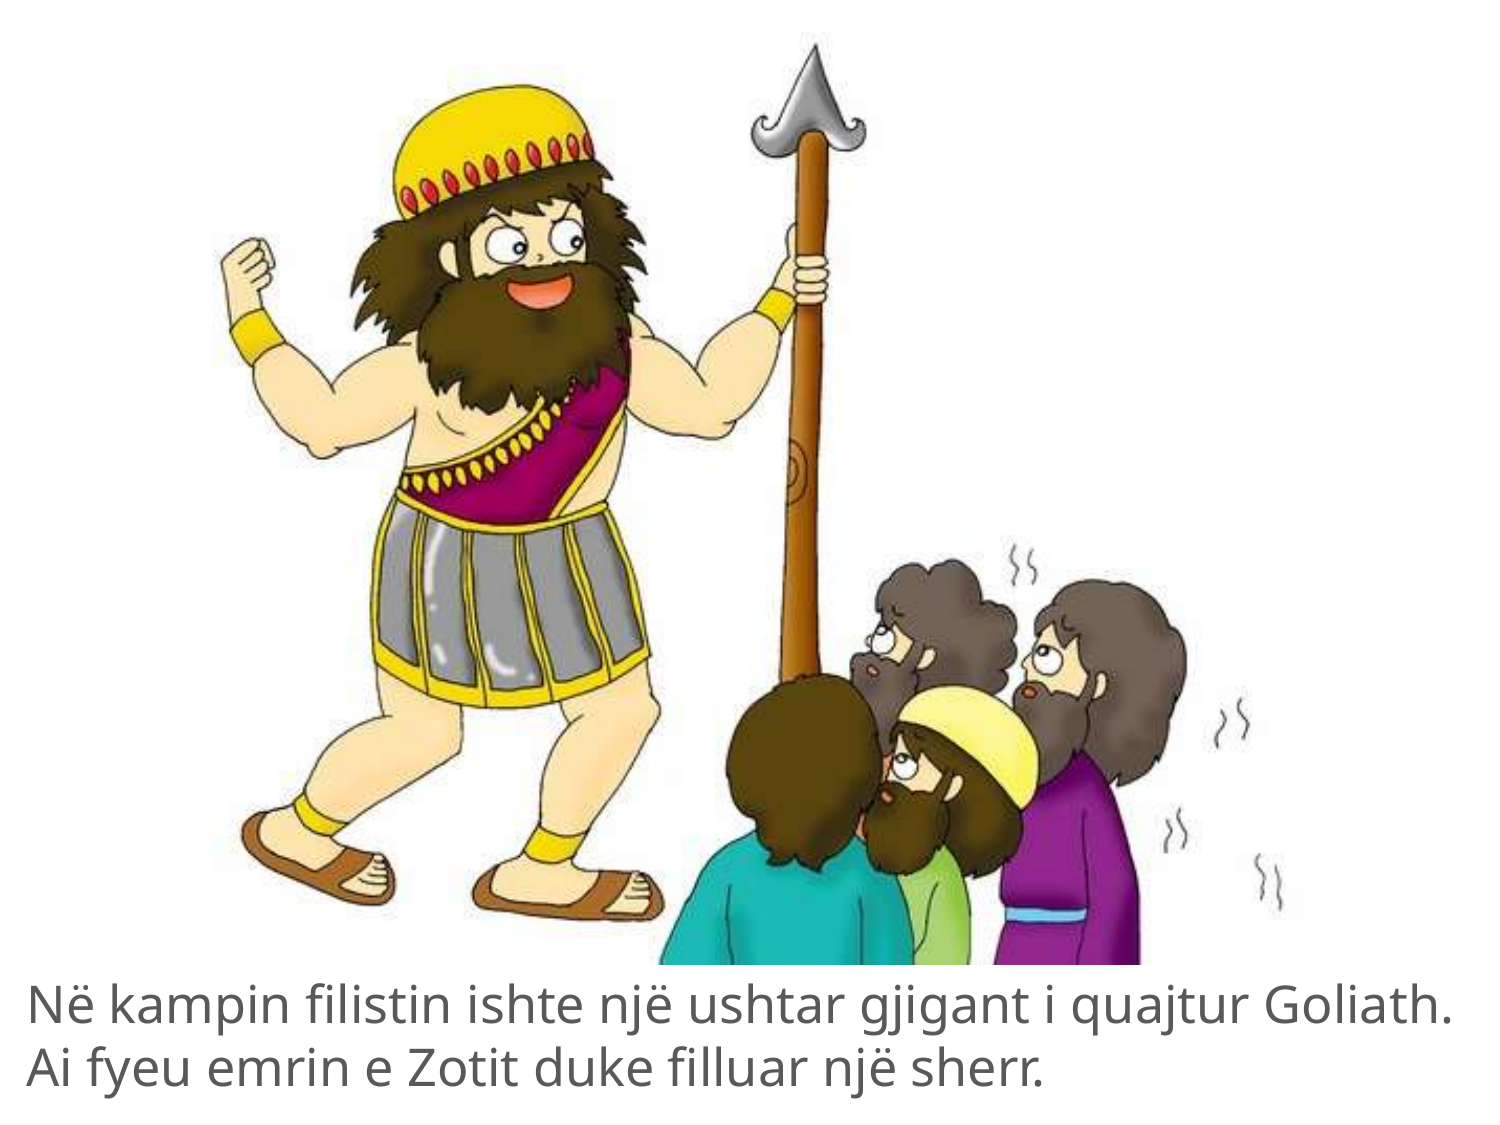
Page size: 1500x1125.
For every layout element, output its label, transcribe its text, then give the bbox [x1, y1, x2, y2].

picture [79, 0, 1442, 965]
text_box Në kampin filistin ishte një ushtar gjigant i quajtur Goliath. Ai fyeu emrin e Zotit duke filluar një sherr. [11, 964, 1483, 1104]
